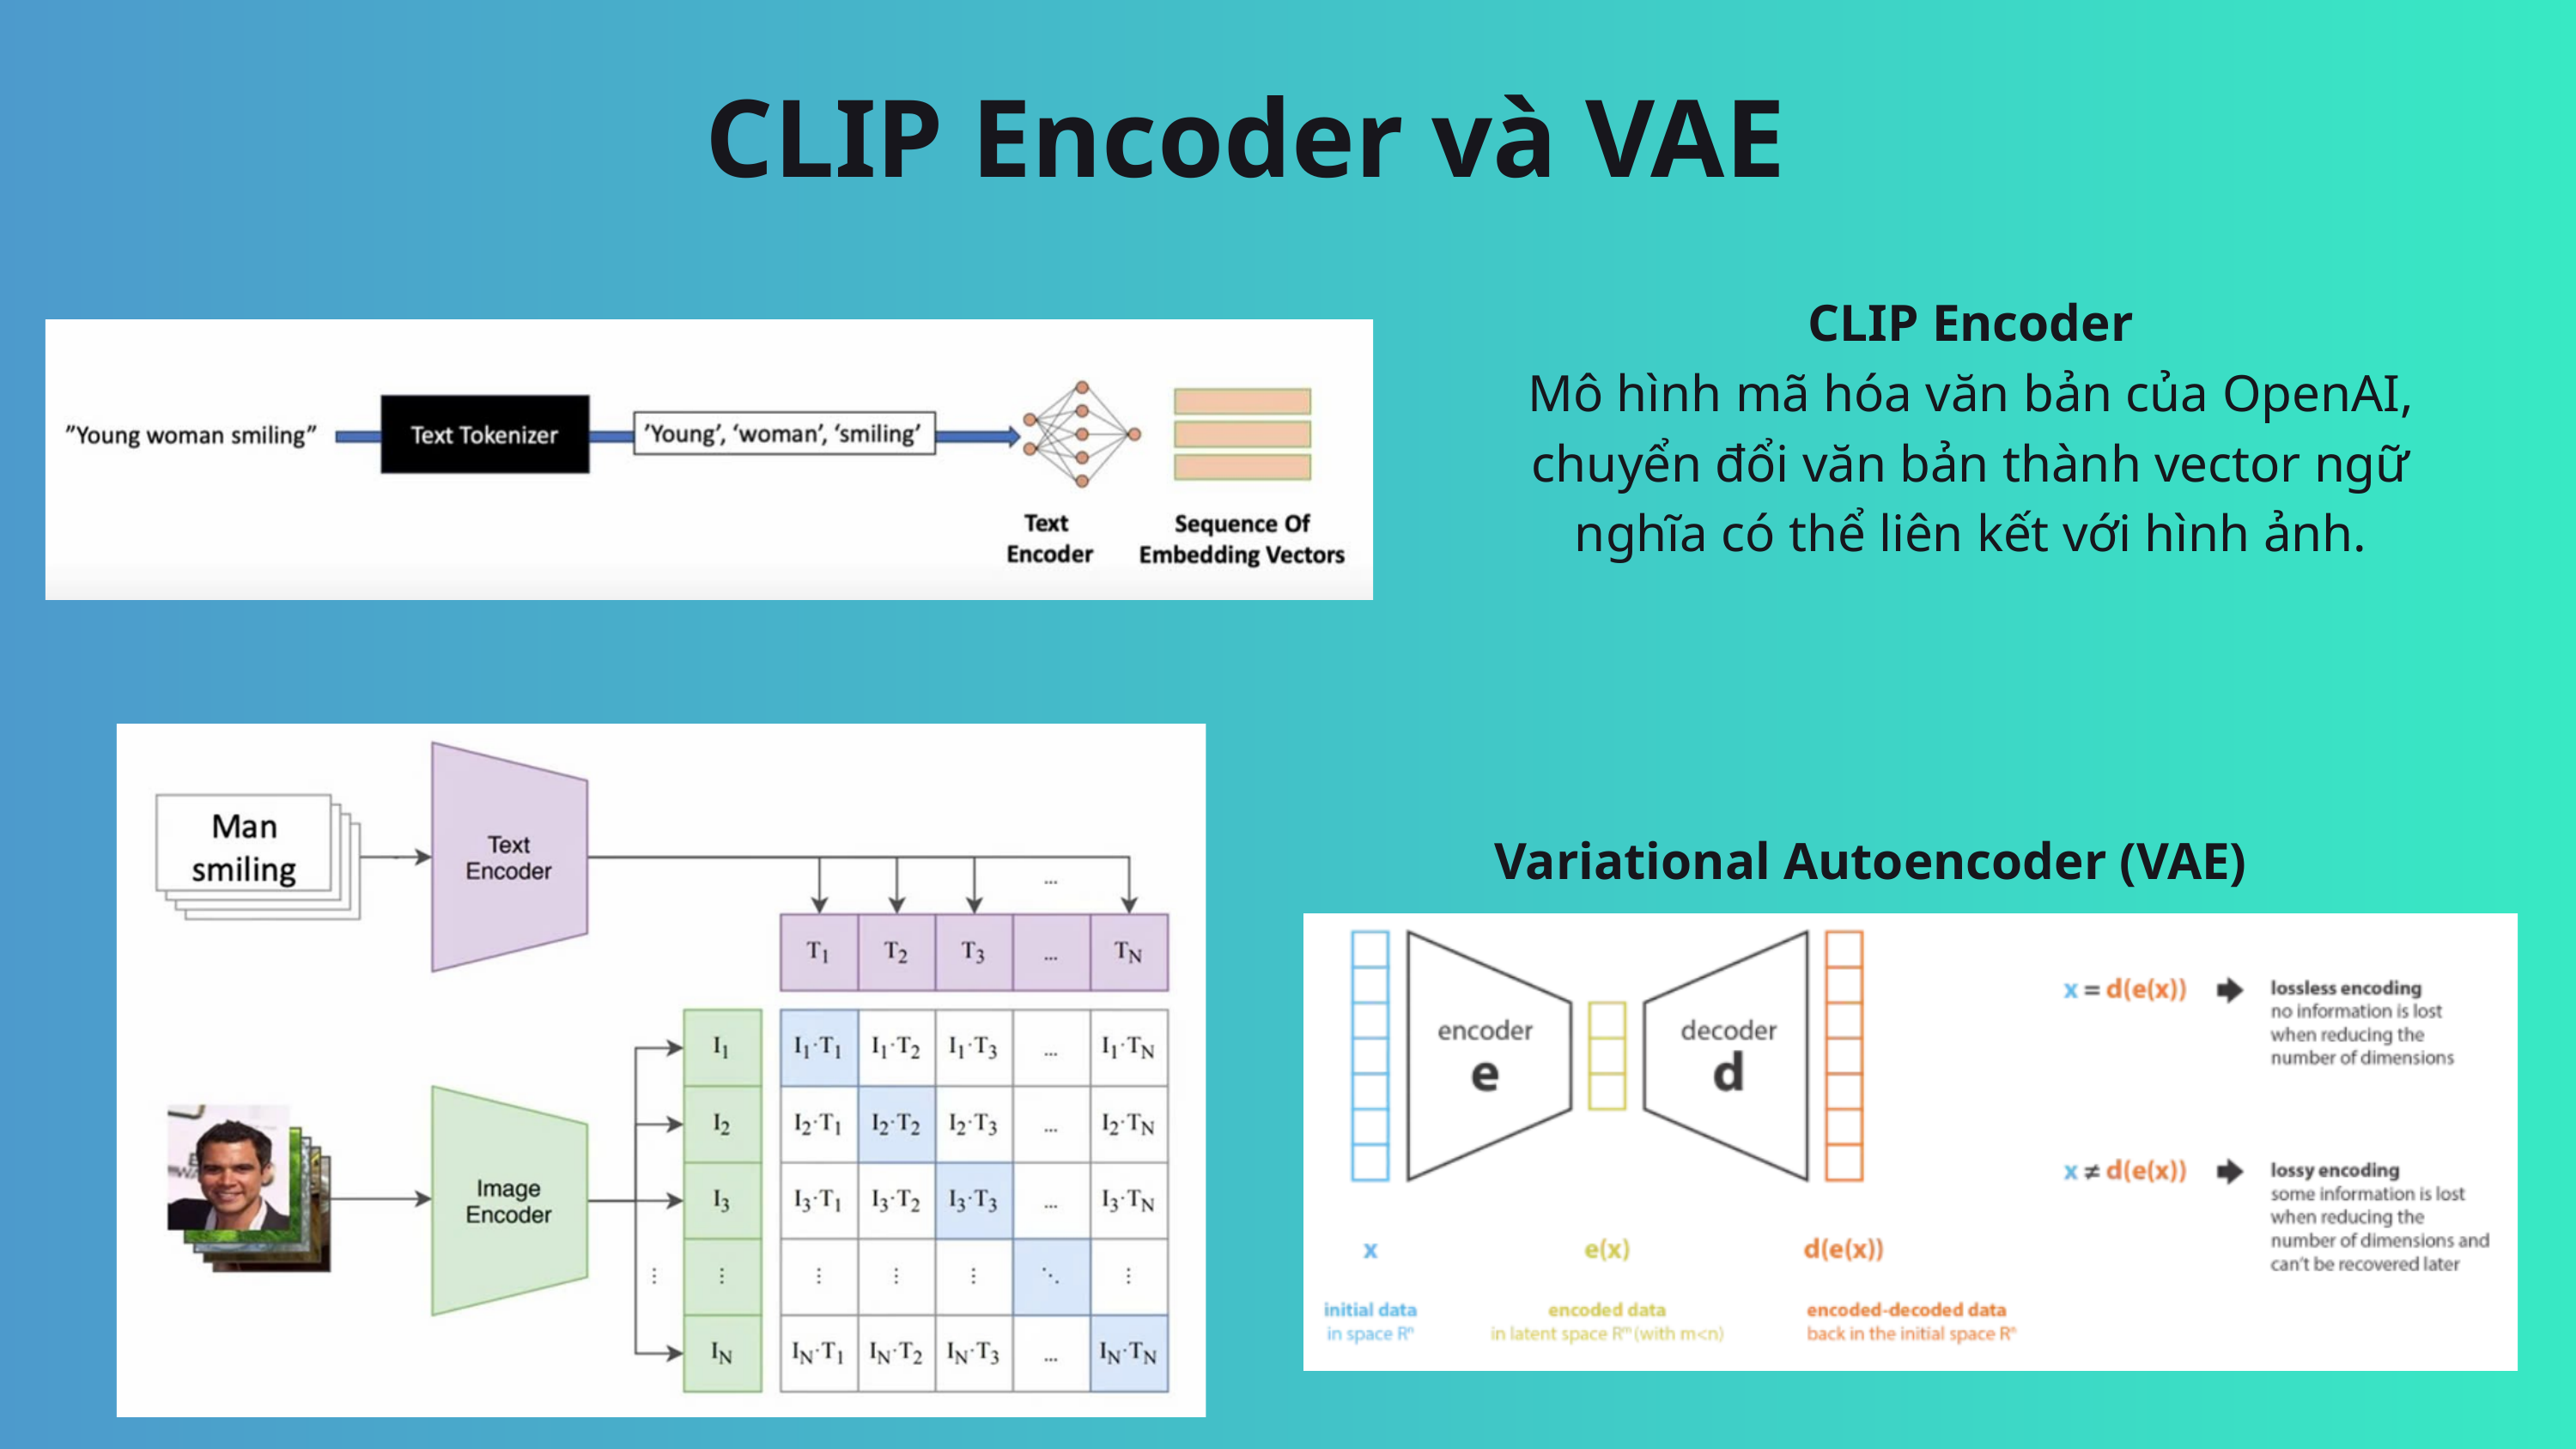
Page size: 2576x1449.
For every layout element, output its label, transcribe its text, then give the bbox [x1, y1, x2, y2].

text_box CLIP Encoder Mô hình mã hóa văn bản của OpenAI, chuyển đổi văn bản thành vector ngữ nghĩa có thể liên kết với hình ảnh. [1510, 281, 2432, 632]
text_box Variational Autoencoder (VAE) [1416, 819, 2337, 890]
text_box CLIP Encoder và VAE [183, 70, 2309, 199]
text_box [1303, 913, 2518, 1371]
text_box [116, 724, 1206, 1417]
text_box [45, 319, 1374, 601]
